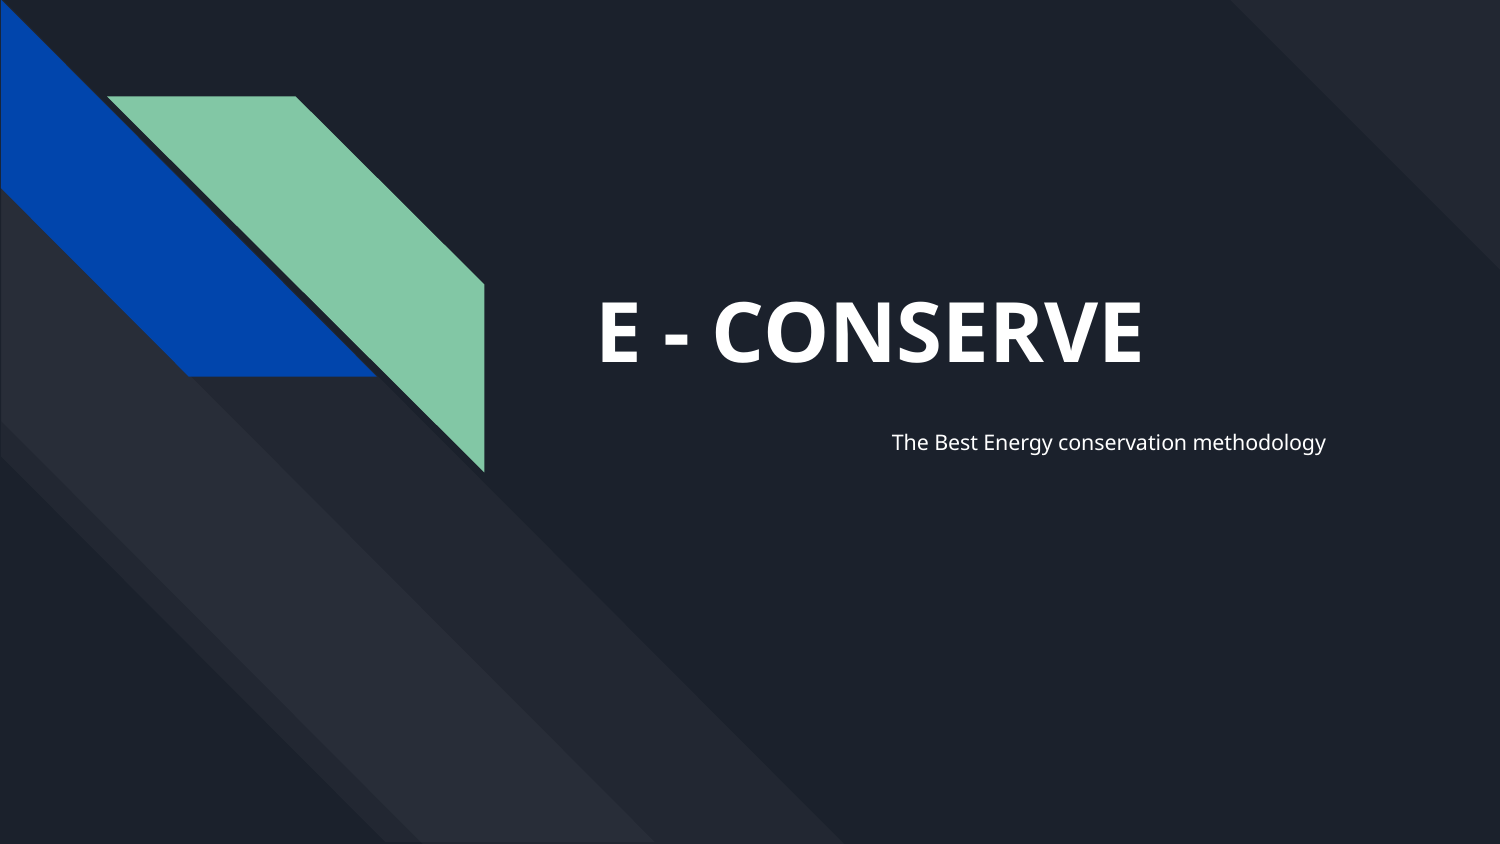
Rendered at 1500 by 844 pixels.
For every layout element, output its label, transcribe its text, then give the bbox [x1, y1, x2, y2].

subtitle The Best Energy conservation methodology [876, 408, 1447, 492]
title E - CONSERVE [580, 258, 1404, 518]
